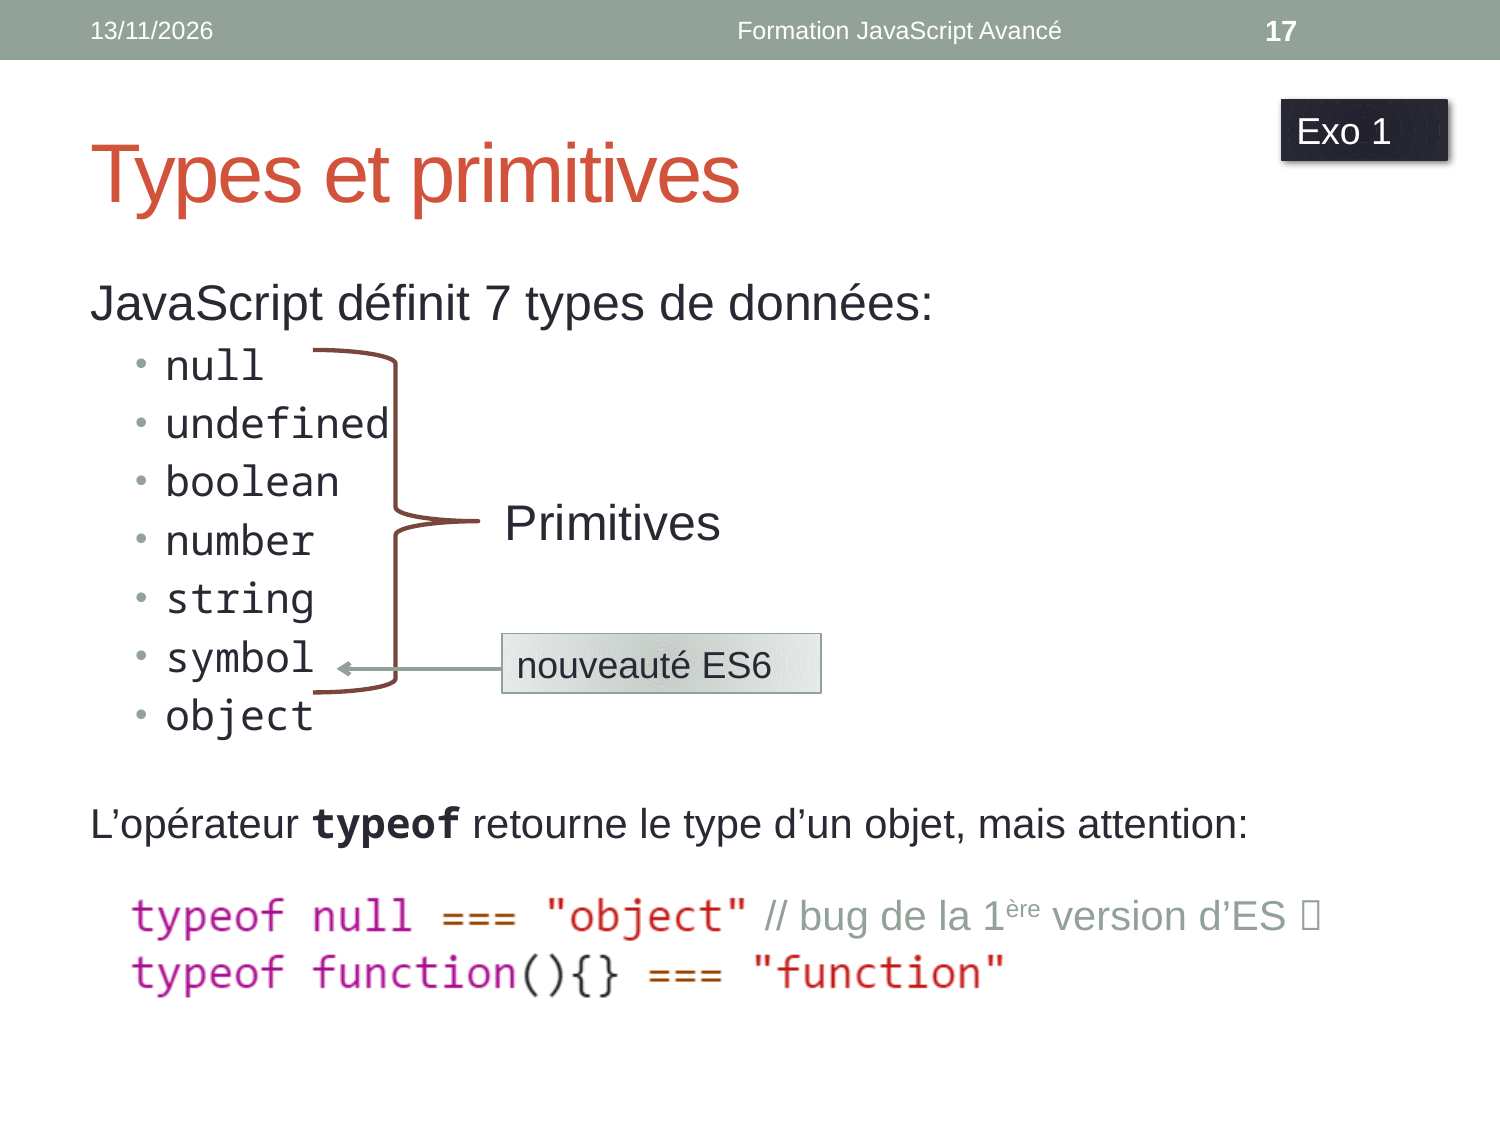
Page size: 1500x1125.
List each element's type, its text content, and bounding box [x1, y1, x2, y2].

title Types et primitives [75, 87, 1425, 250]
text_box Primitives [490, 483, 798, 558]
picture [123, 881, 1018, 1004]
text_box // bug de la 1ère version d’ES  [1024, 881, 1388, 947]
title Objets itérables [398, 671, 501, 675]
slide_number 113 [350, 671, 398, 675]
slide_number 17 [1250, 3, 1425, 57]
text_box Exo 1 [1281, 99, 1448, 161]
text_box nouveauté ES6 [501, 633, 822, 694]
text_box [312, 347, 481, 695]
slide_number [75, 3, 550, 57]
footer Formation JavaScript Avancé [562, 3, 1238, 57]
list JavaScript définit 7 types de données: null undefined boolean number string symbol object L’opérateur typeof retourne le type d’un objet, mais attention: [75, 262, 1425, 1063]
